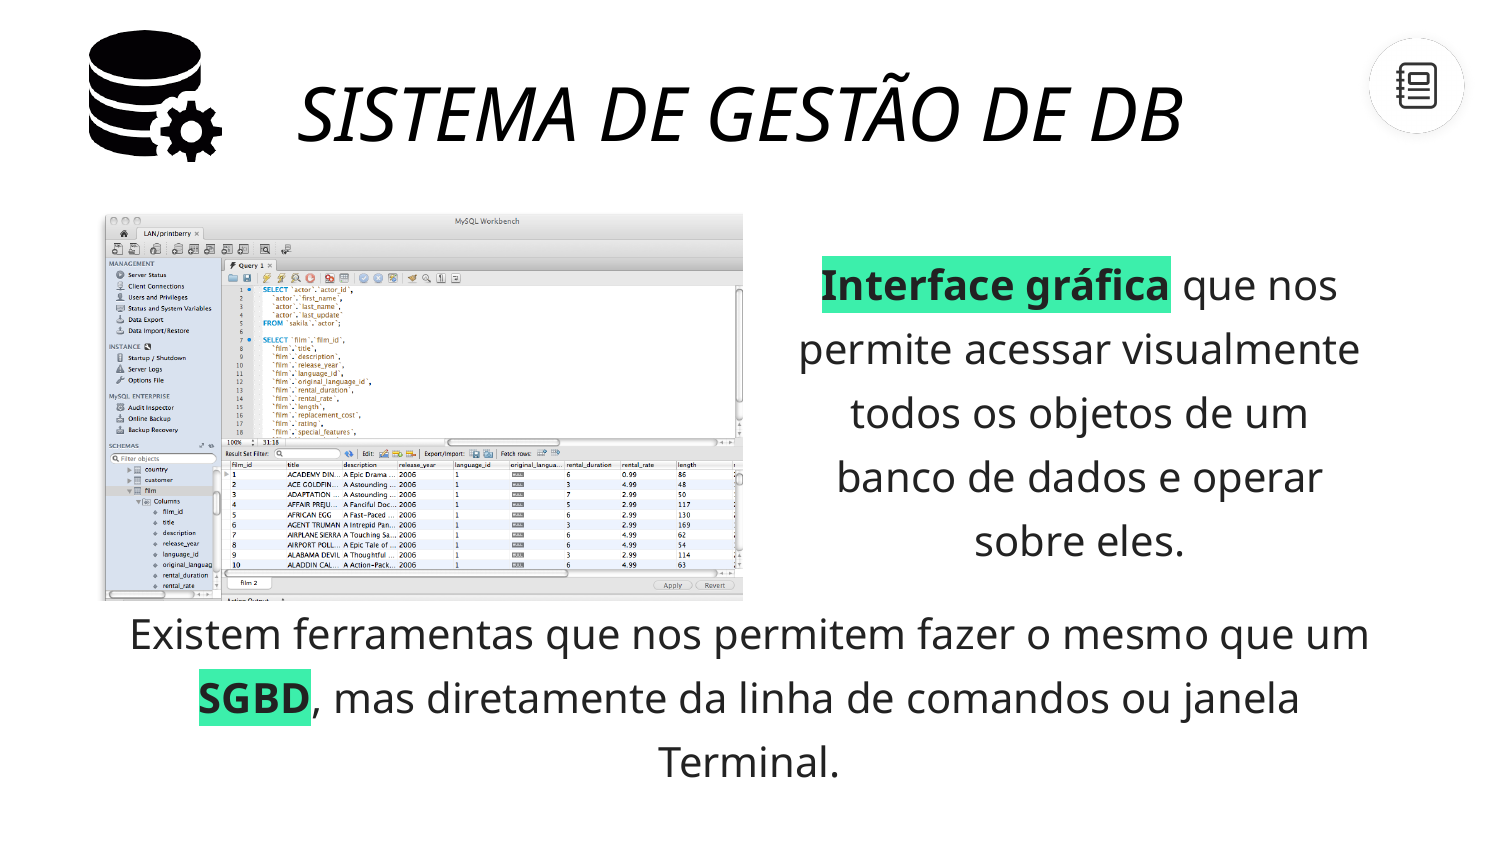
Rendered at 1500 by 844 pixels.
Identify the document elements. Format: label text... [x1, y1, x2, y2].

picture [94, 209, 744, 601]
picture [89, 29, 222, 162]
picture [1357, 26, 1476, 145]
text_box Interface gráfica que nos permite acessar visualmente todos os objetos de um banco de dados e operar sobre eles. [777, 214, 1390, 611]
text_box Existem ferramentas que nos permitem fazer o mesmo que um SGBD, mas diretamente da linha de comandos ou janela Terminal. [94, 615, 1412, 764]
text_box SISTEMA DE GESTÃO DE DB [88, 51, 1393, 214]
